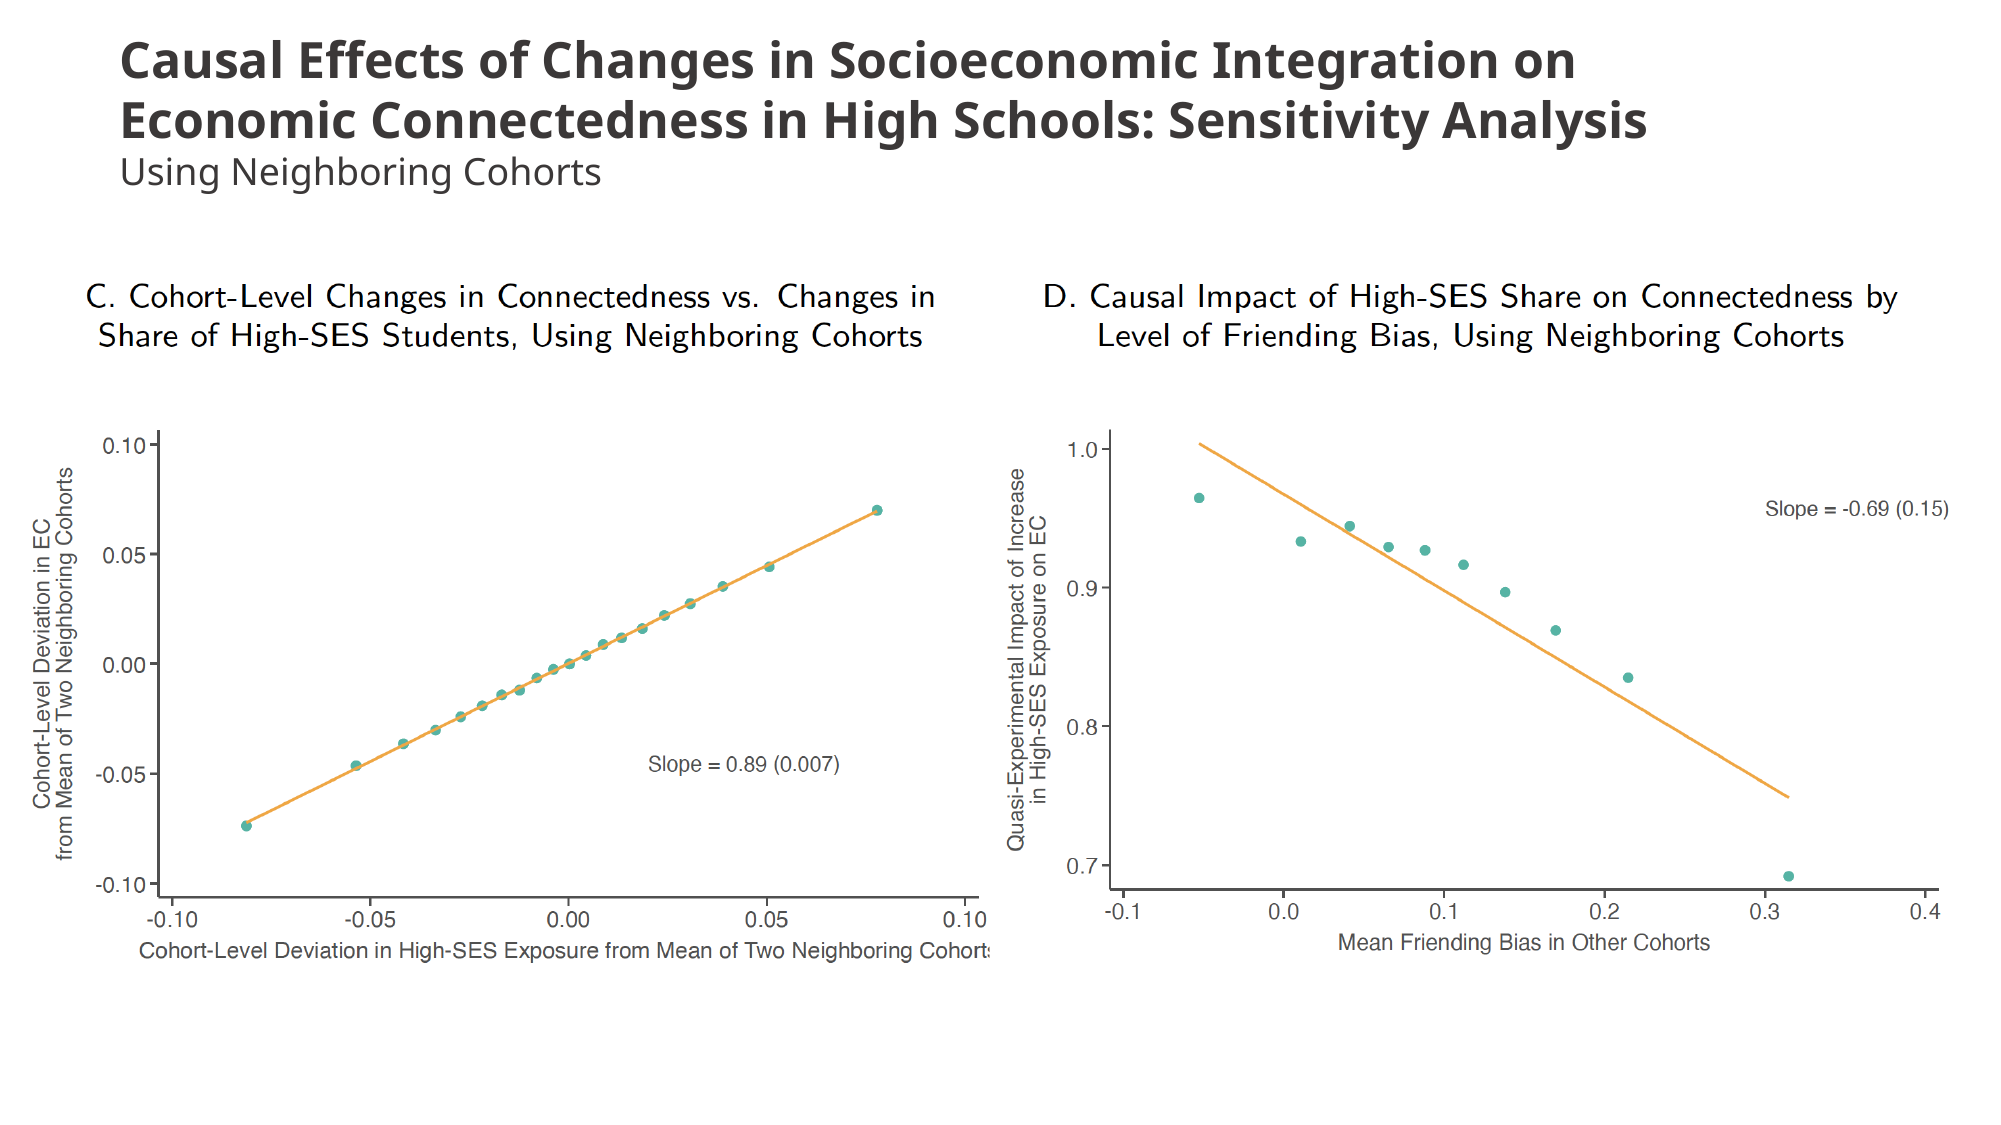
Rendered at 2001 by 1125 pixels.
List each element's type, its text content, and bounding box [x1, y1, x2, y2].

text_box Causal Effects of Changes in Socioeconomic Integration on Economic Connectedness in High Schools: Sensitivity Analysis Using Neighboring Cohorts [119, 28, 1774, 260]
picture [0, 260, 2000, 984]
